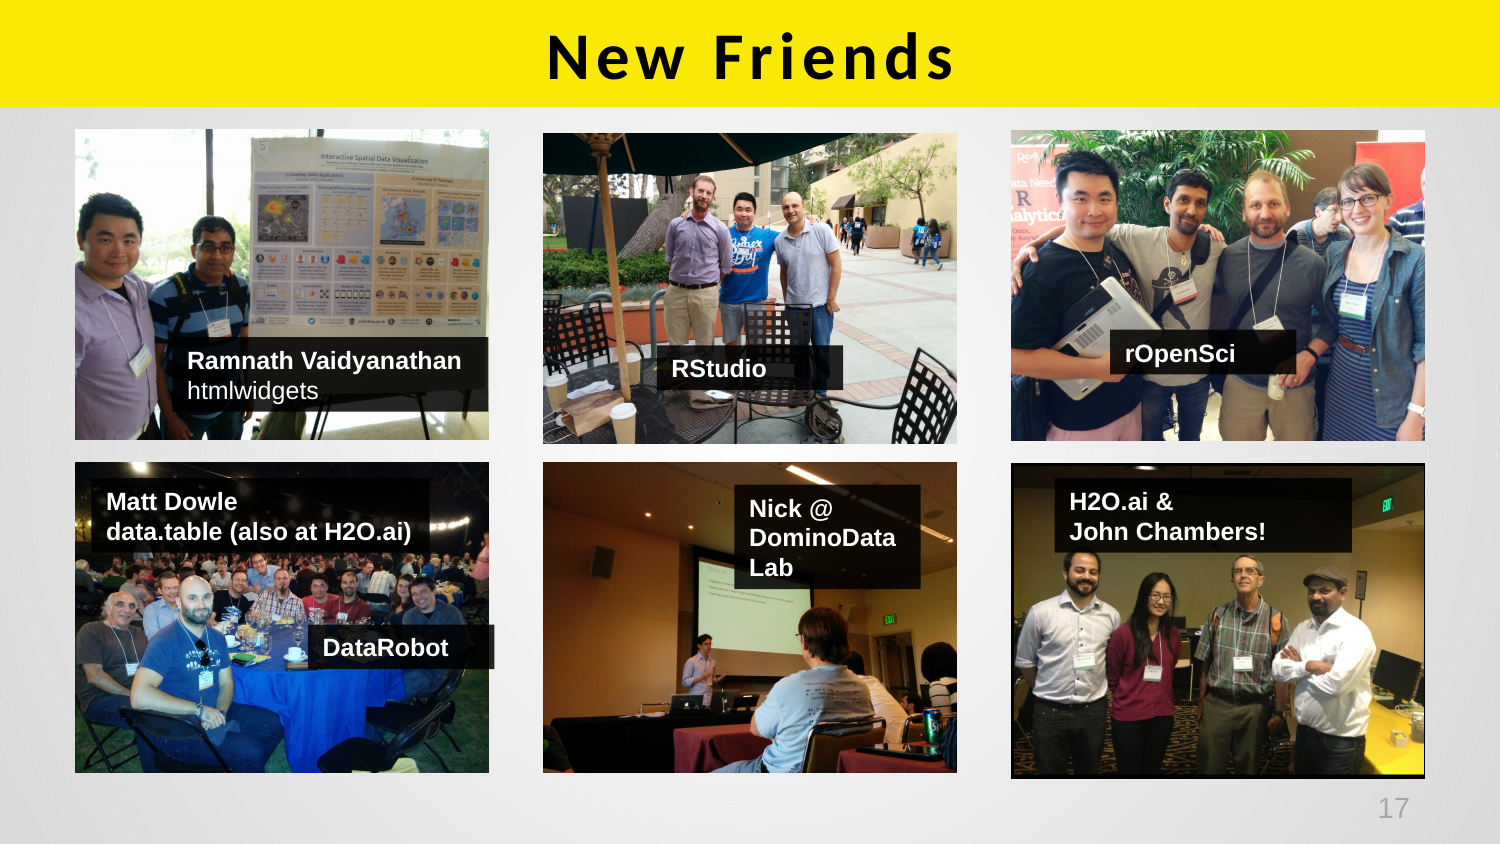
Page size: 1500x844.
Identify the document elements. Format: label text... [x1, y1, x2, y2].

picture [1011, 130, 1426, 441]
title New Friends [75, 0, 1425, 108]
picture [542, 462, 957, 773]
slide_number 17 [1074, 787, 1425, 827]
picture [74, 128, 489, 440]
picture [1011, 463, 1426, 779]
picture [74, 462, 489, 773]
picture [542, 133, 957, 444]
